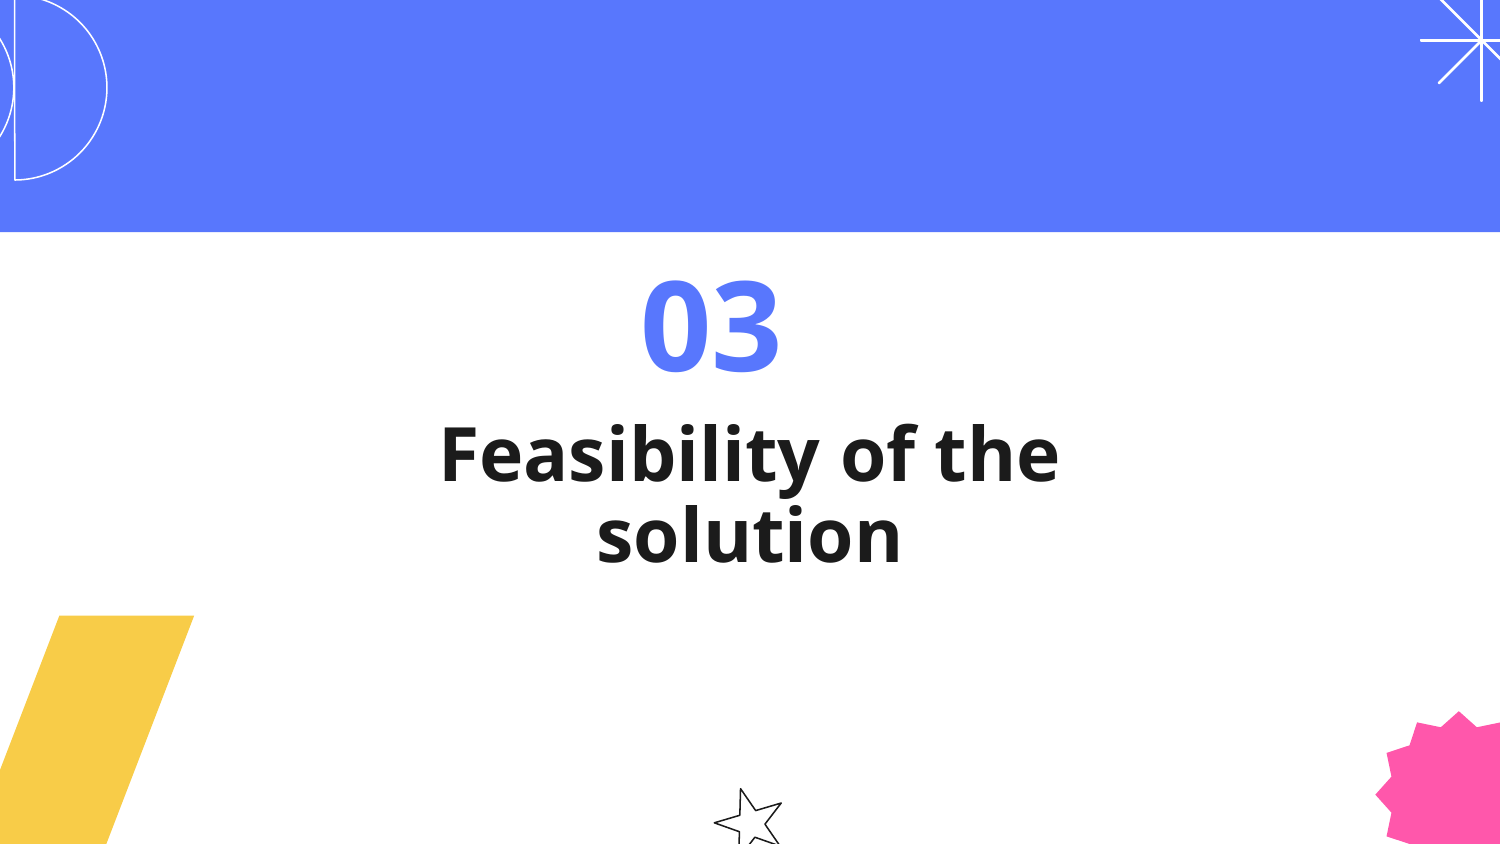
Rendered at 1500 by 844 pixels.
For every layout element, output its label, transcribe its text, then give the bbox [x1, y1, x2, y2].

title Feasibility of the solution [375, 399, 1125, 594]
title 03 [572, 261, 852, 400]
